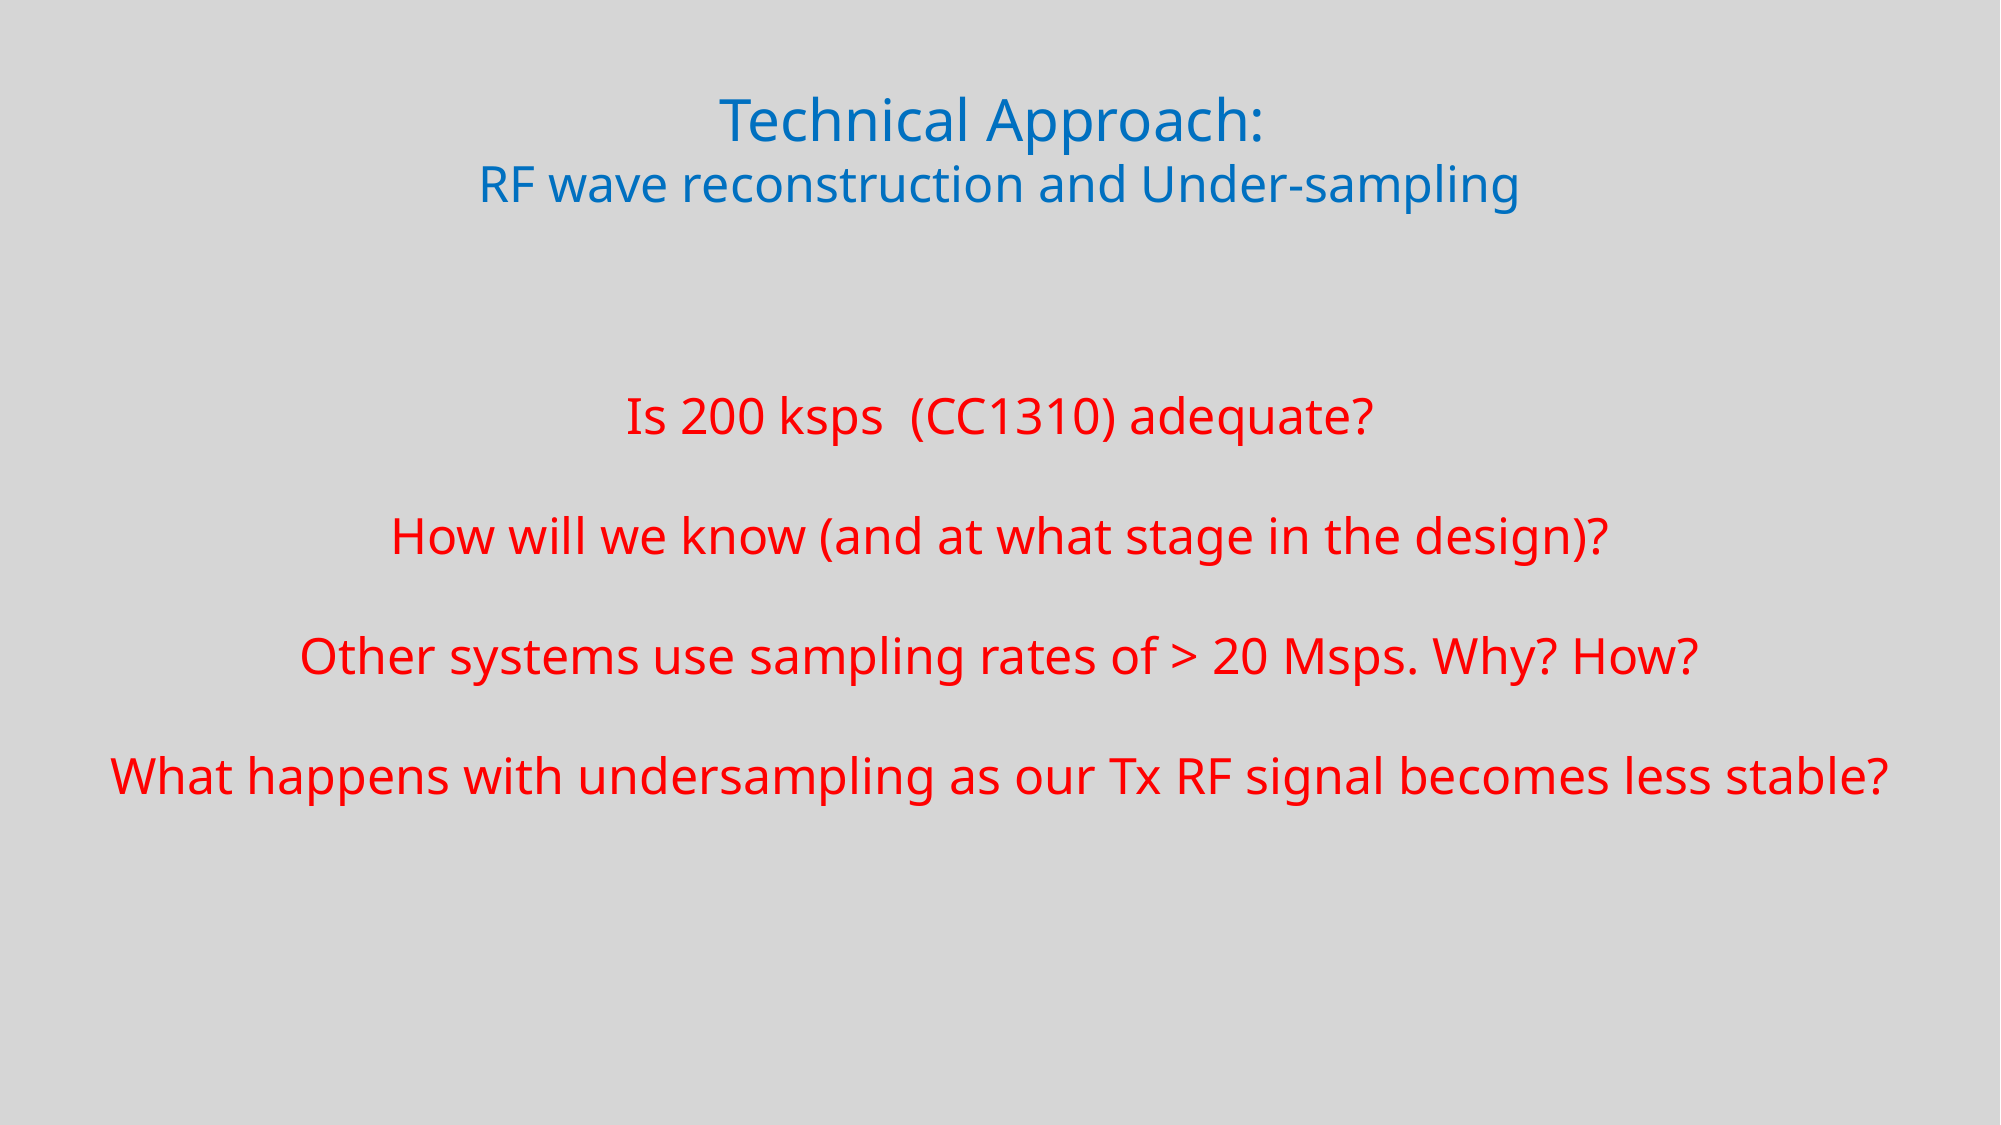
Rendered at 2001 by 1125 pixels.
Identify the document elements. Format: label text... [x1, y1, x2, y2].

text_box Technical Approach: RF wave reconstruction and Under-sampling [270, 75, 1730, 221]
text_box Is 200 ksps (CC1310) adequate? How will we know (and at what stage in the design)? Other systems use sampling rates of > 20 Msps. Why? How? What happens with undersampling as our Tx RF signal becomes less stable? [95, 376, 1905, 812]
